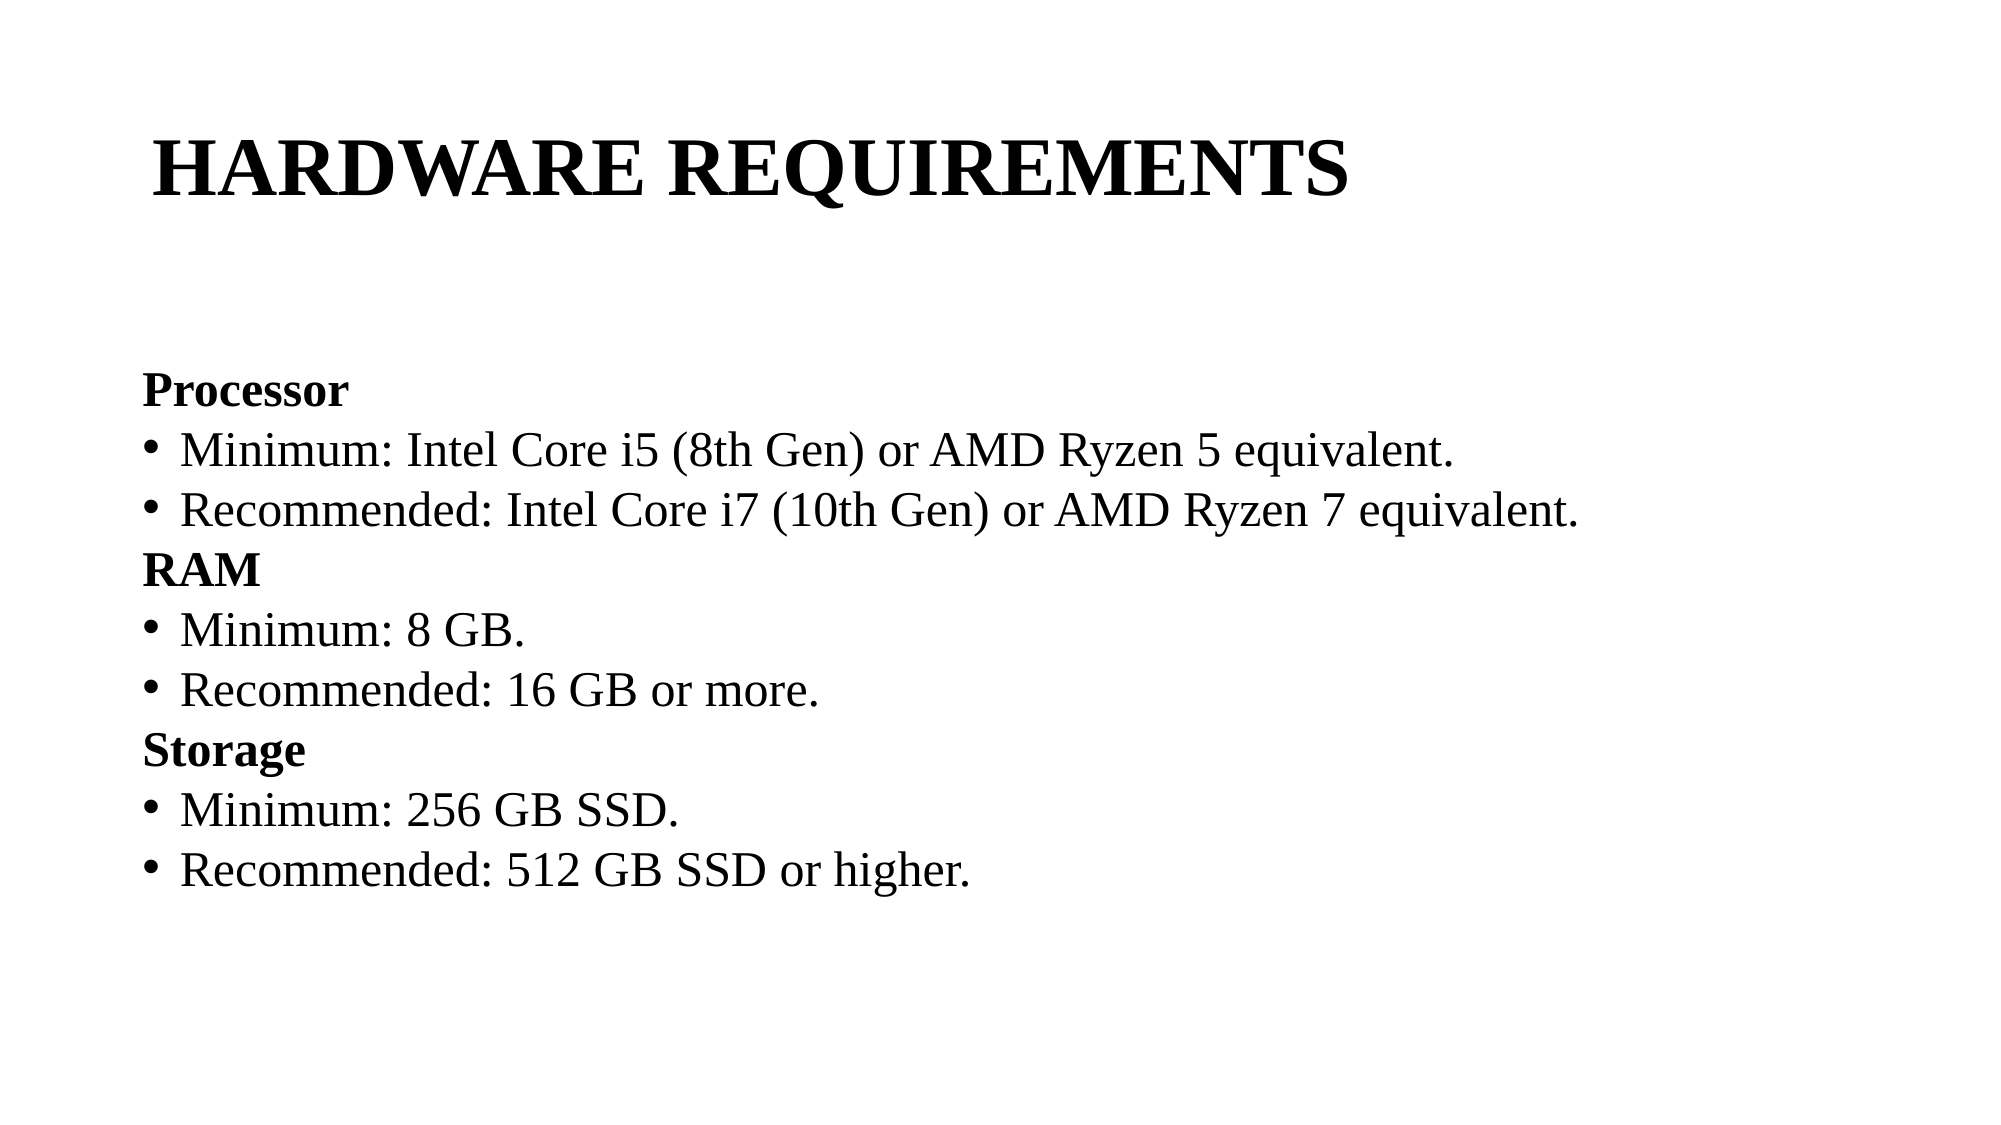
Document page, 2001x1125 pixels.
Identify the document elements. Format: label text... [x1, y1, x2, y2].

list Processor Minimum: Intel Core i5 (8th Gen) or AMD Ryzen 5 equivalent. Recommended: Intel Core i7 (10th Gen) or AMD Ryzen 7 equivalent. RAM Minimum: 8 GB. Recommended: 16 GB or more. Storage Minimum: 256 GB SSD. Recommended: 512 GB SSD or higher. [127, 330, 1607, 983]
title HARDWARE REQUIREMENTS [137, 59, 1863, 278]
